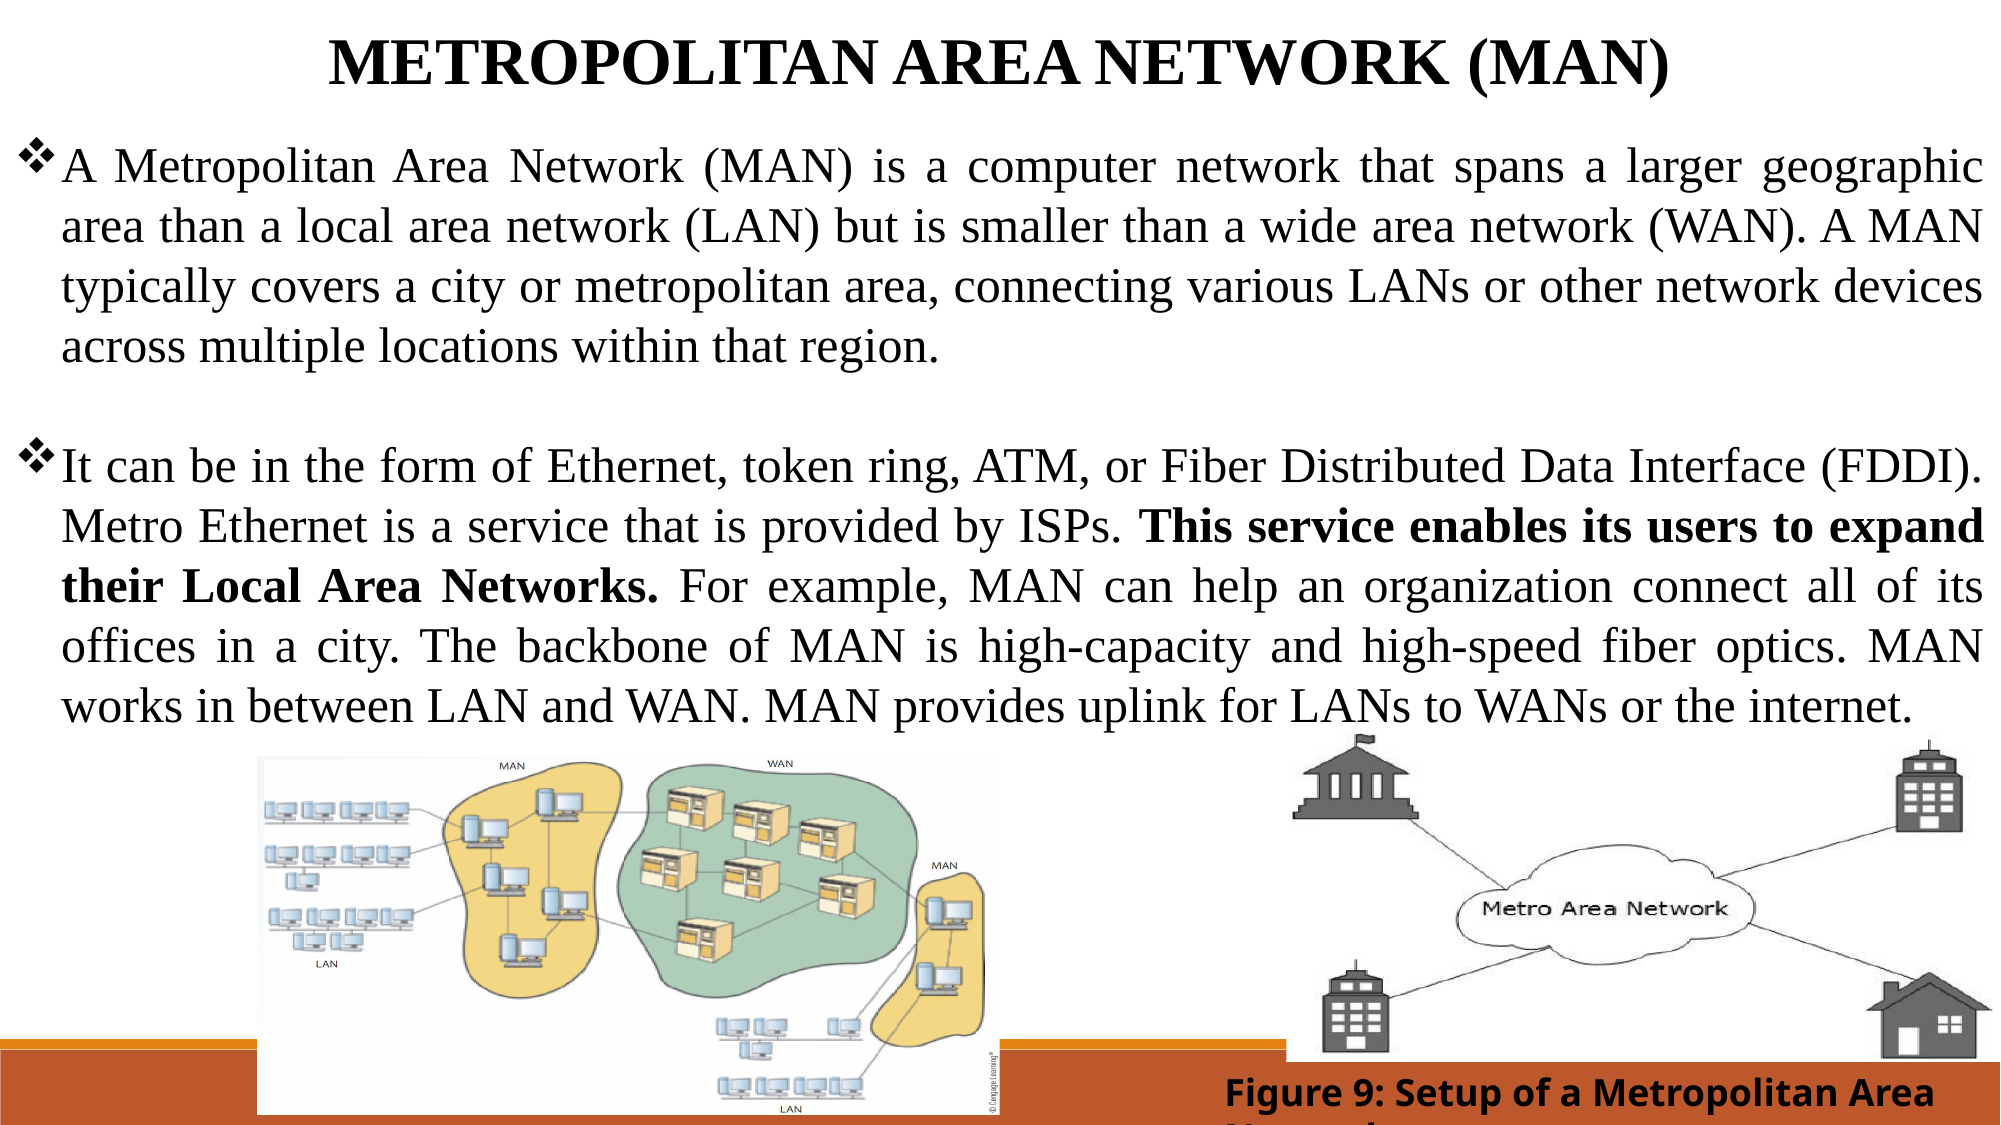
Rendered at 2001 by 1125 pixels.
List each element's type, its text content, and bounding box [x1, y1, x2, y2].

text_box METROPOLITAN AREA NETWORK (MAN) [0, 10, 2000, 106]
text_box Figure 9: Setup of a Metropolitan Area Network [1209, 1061, 2000, 1125]
text_box A Metropolitan Area Network (MAN) is a computer network that spans a larger geographic area than a local area network (LAN) but is smaller than a wide area network (WAN). A MAN typically covers a city or metropolitan area, connecting various LANs or other network devices across multiple locations within that region. It can be in the form of Ethernet, token ring, ATM, or Fiber Distributed Data Interface (FDDI). Metro Ethernet is a service that is provided by ISPs. This service enables its users to expand their Local Area Networks. For example, MAN can help an organization connect all of its offices in a city. The backbone of MAN is high-capacity and high-speed fiber optics. MAN works in between LAN and WAN. MAN provides uplink for LANs to WANs or the internet. [0, 124, 2000, 785]
picture [256, 755, 1001, 1115]
picture [1285, 725, 2000, 1063]
